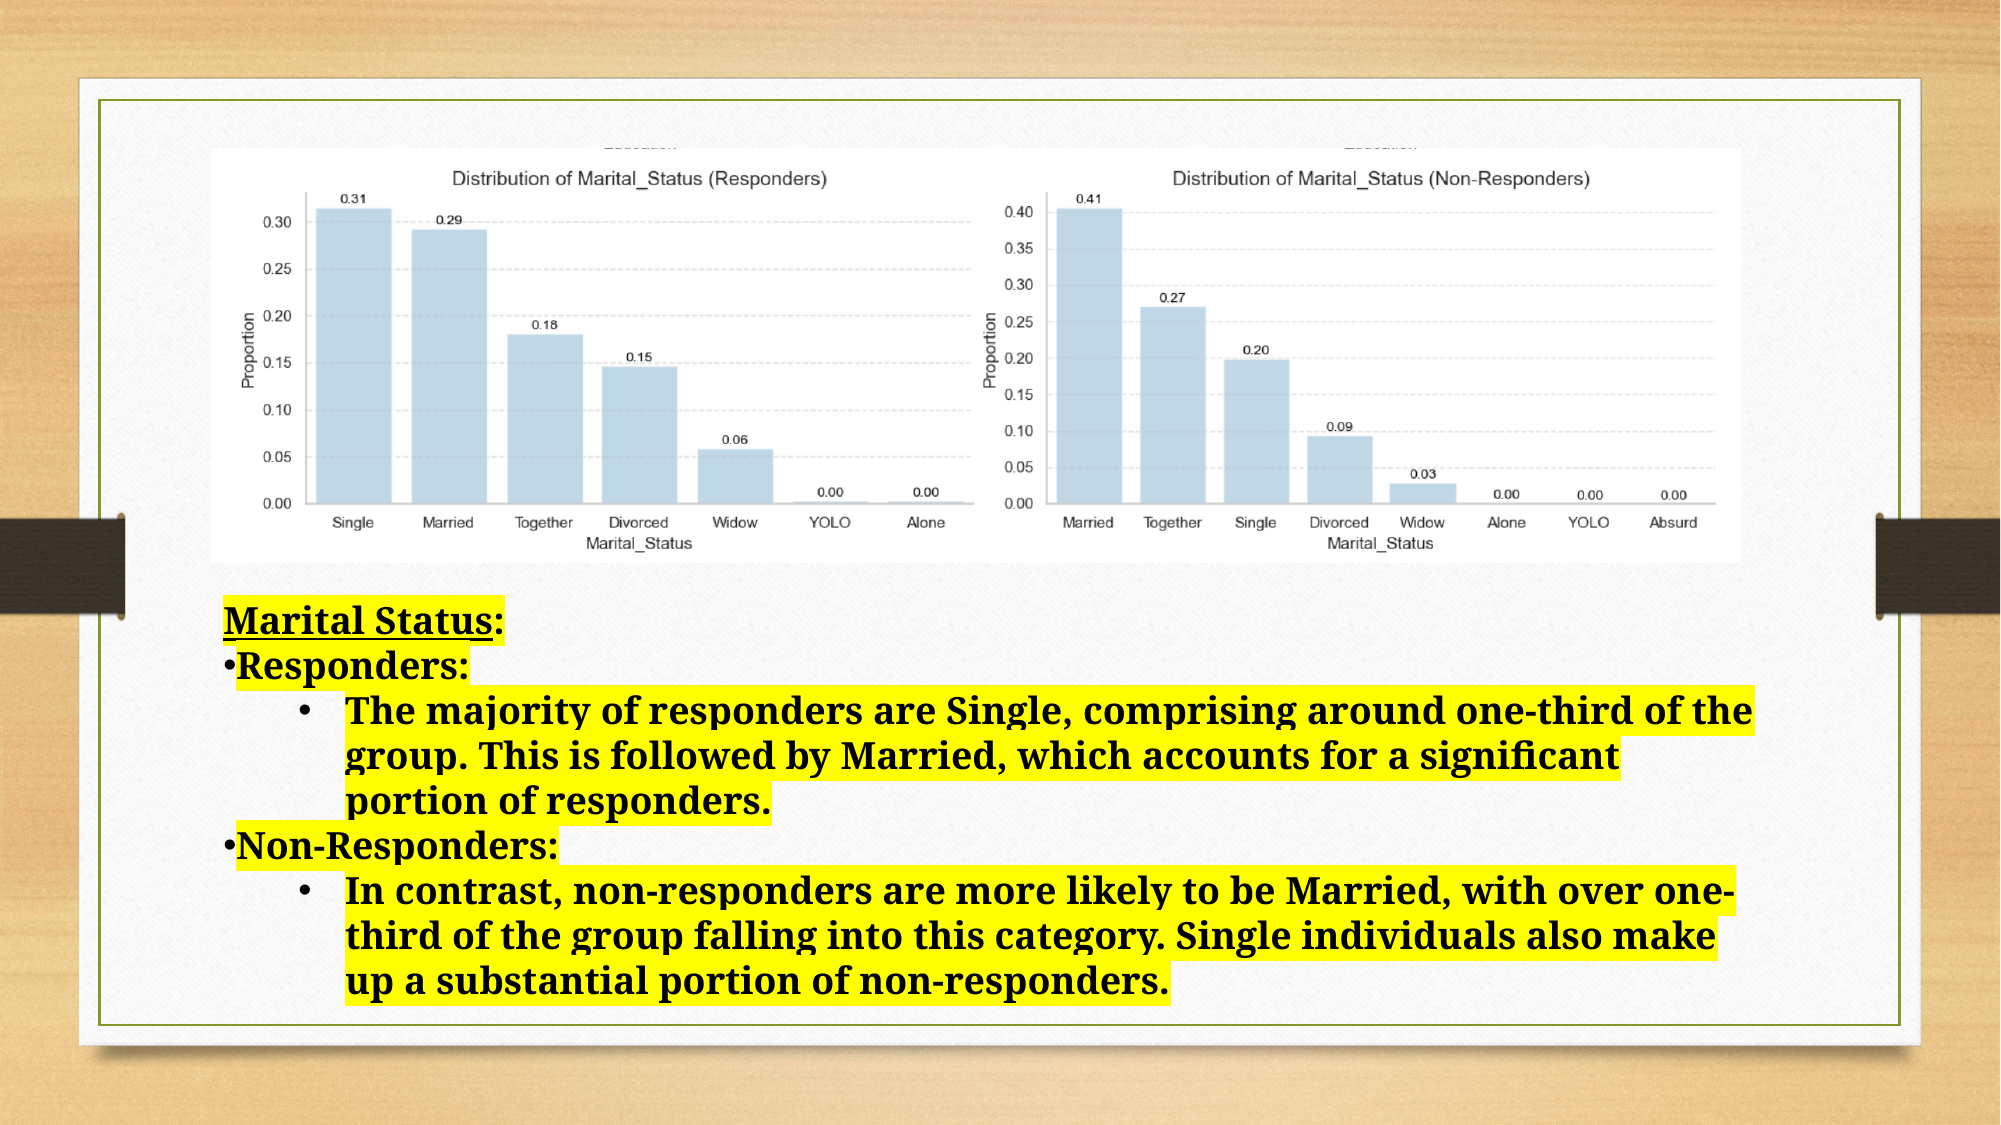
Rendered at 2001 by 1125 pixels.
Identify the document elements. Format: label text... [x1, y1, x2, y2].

text_box Marital Status: Responders: The majority of responders are Single, comprising around one-third of the group. This is followed by Married, which accounts for a significant portion of responders. Non-Responders: In contrast, non-responders are more likely to be Married, with over one-third of the group falling into this category. Single individuals also make up a substantial portion of non-responders. [208, 589, 1786, 1055]
picture [0, 0, 2001, 1125]
